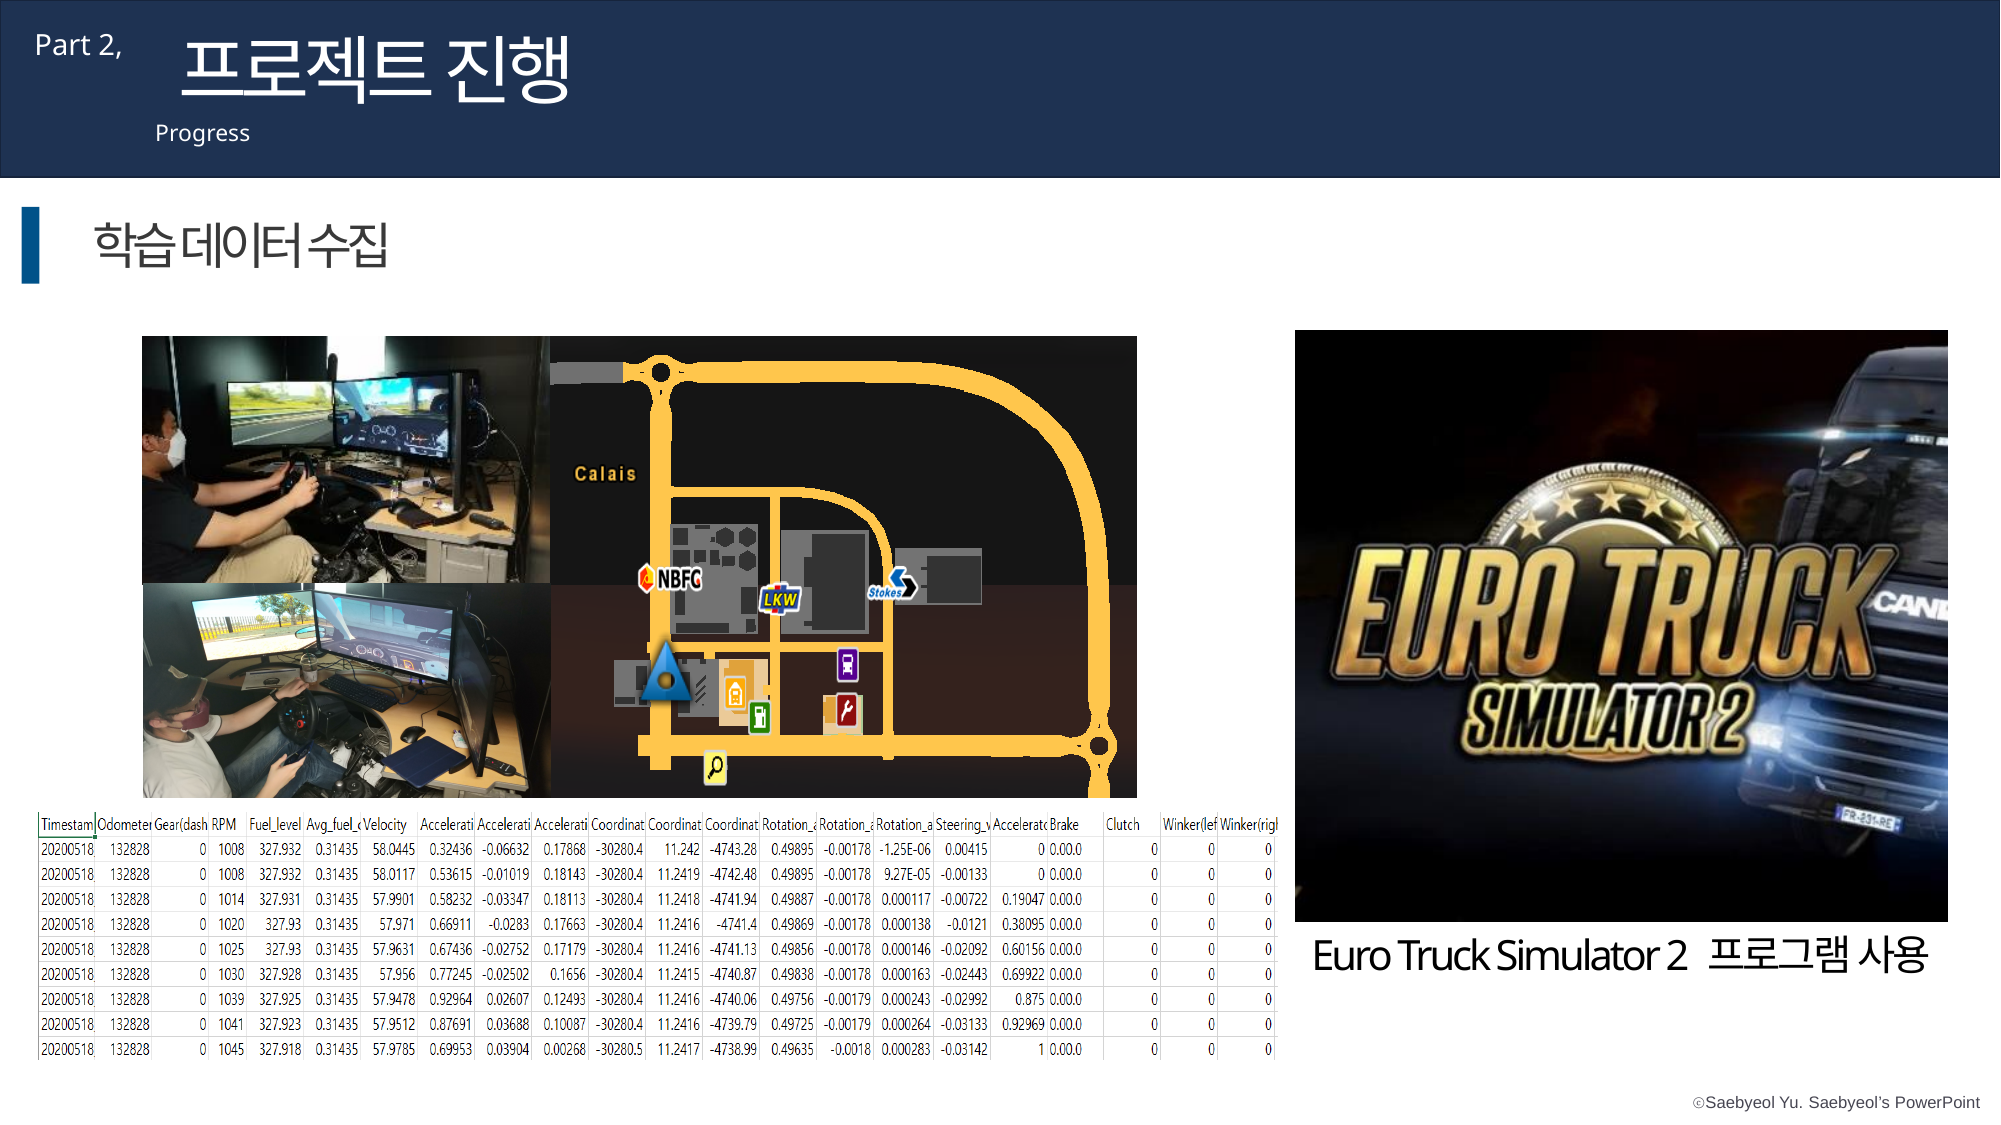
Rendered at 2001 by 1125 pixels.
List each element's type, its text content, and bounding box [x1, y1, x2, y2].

text_box 프로젝트 진행 [163, 16, 591, 122]
picture [38, 812, 1278, 1060]
text_box [21, 206, 40, 285]
text_box Part 2, [19, 19, 146, 69]
text_box Progress [140, 110, 266, 154]
text_box Euro Truck Simulator 2 프로그램 사용 [1296, 922, 1946, 986]
picture [1295, 330, 1948, 922]
text_box 학습 데이터 수집 [77, 207, 408, 283]
text_box [0, 0, 2000, 178]
picture [142, 336, 1137, 798]
